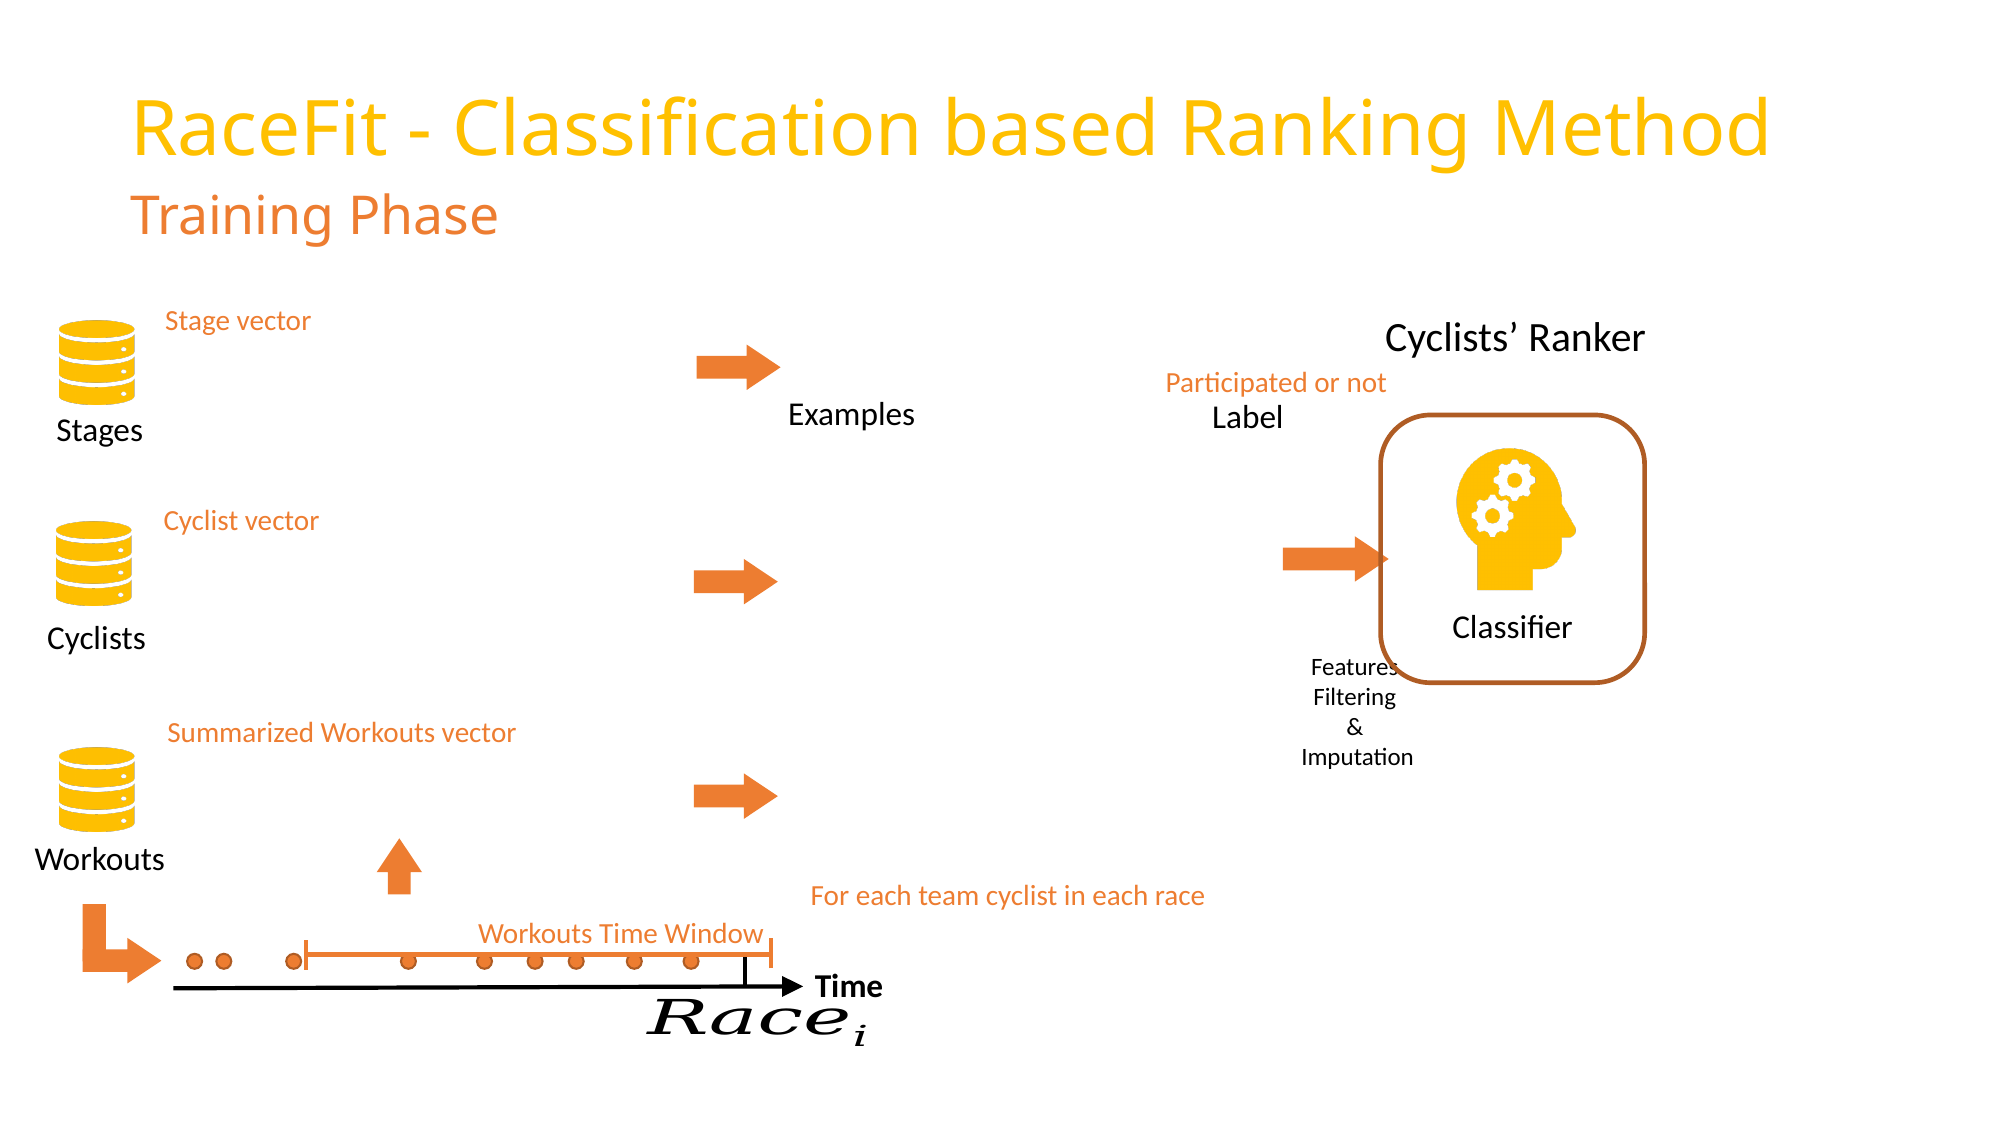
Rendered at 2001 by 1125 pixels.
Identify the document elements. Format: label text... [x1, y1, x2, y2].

picture [32, 309, 161, 416]
text_box [692, 770, 781, 822]
text_box Cyclist vector [148, 493, 624, 544]
text_box [217, 952, 231, 956]
text_box [373, 835, 425, 896]
picture [32, 736, 161, 843]
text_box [304, 907, 862, 970]
text_box [188, 952, 201, 956]
text_box Participated or not [1150, 355, 1421, 406]
text_box Features Filtering & Imputation [1267, 643, 1443, 778]
text_box Cyclists [0, 609, 198, 664]
text_box [695, 341, 784, 393]
text_box [287, 952, 301, 956]
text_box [82, 904, 162, 984]
text_box Label [1139, 387, 1357, 443]
text_box Stages [0, 401, 201, 456]
text_box RaceFit - Classification based Ranking Method Training Phase [115, 53, 1841, 271]
text_box Cyclists’ Ranker [1359, 302, 1673, 368]
text_box Stage vector [150, 293, 625, 344]
text_box Examples [743, 384, 961, 440]
text_box For each team cyclist in each race [795, 868, 1238, 919]
text_box [1281, 533, 1355, 585]
picture [29, 510, 158, 617]
text_box Workouts [0, 829, 201, 885]
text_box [1355, 414, 1670, 683]
text_box [692, 556, 781, 608]
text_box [173, 956, 906, 1053]
text_box Summarized Workouts vector [152, 706, 627, 756]
